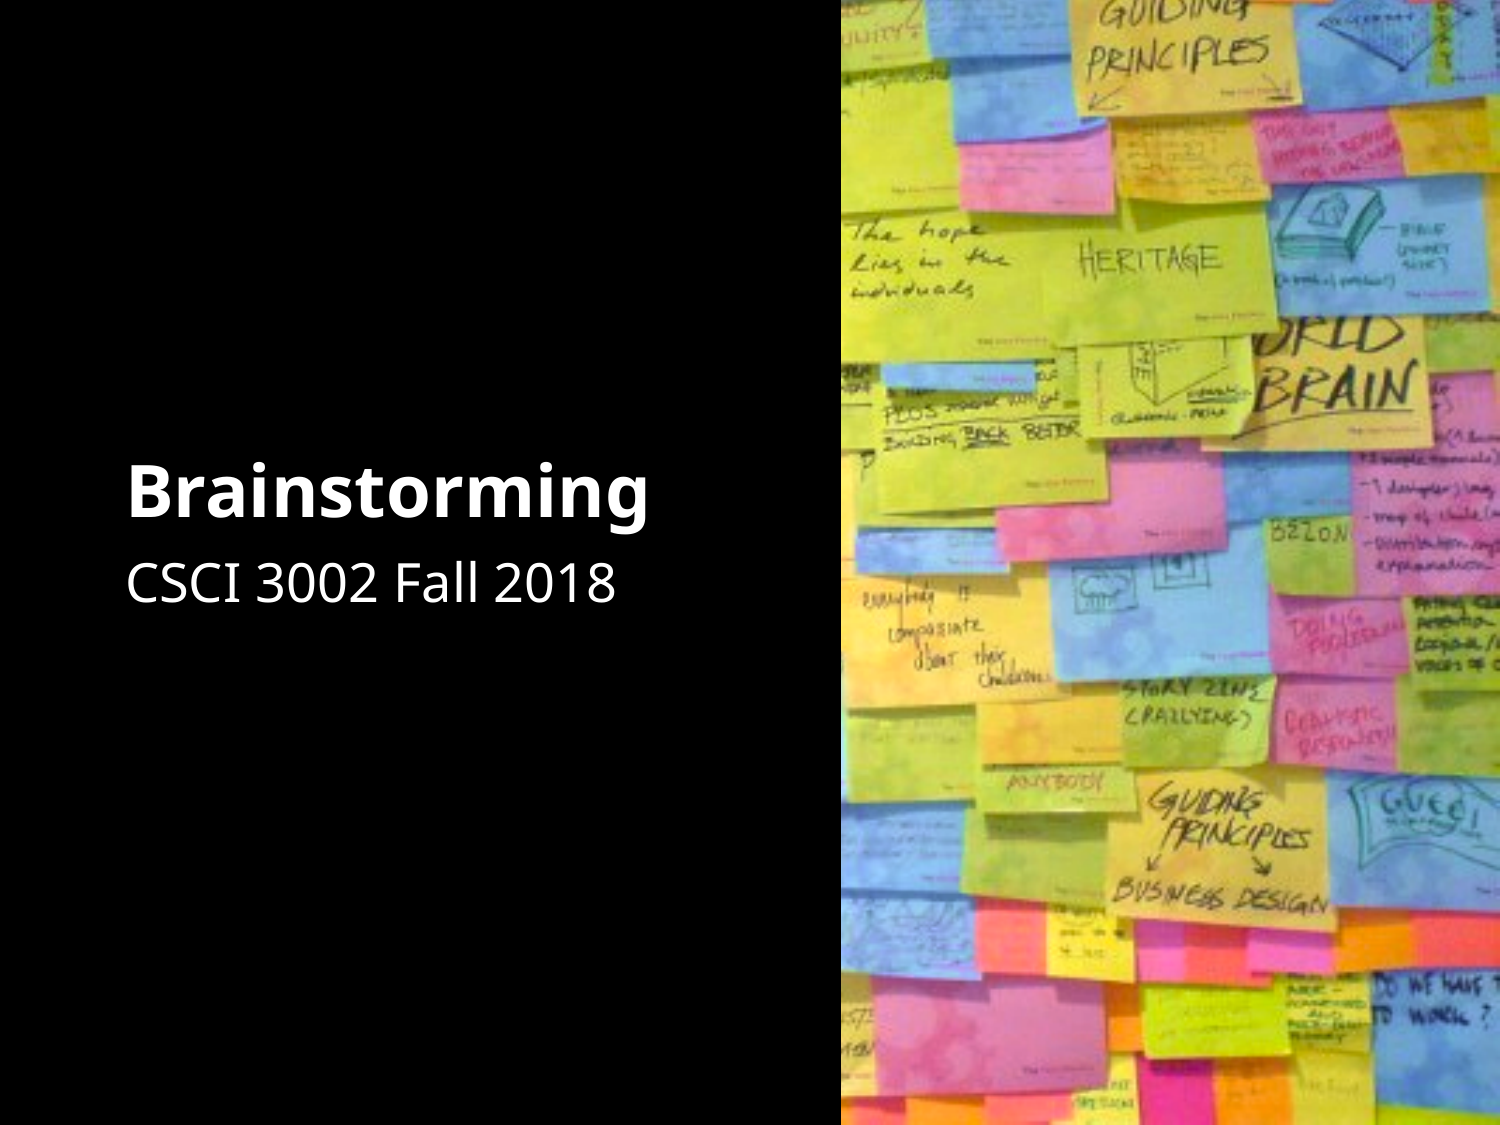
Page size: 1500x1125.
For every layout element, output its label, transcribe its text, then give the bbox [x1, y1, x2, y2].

picture [840, 0, 1500, 1125]
subtitle CSCI 3002 Fall 2018 [110, 540, 735, 635]
title Brainstorming [110, 436, 735, 540]
